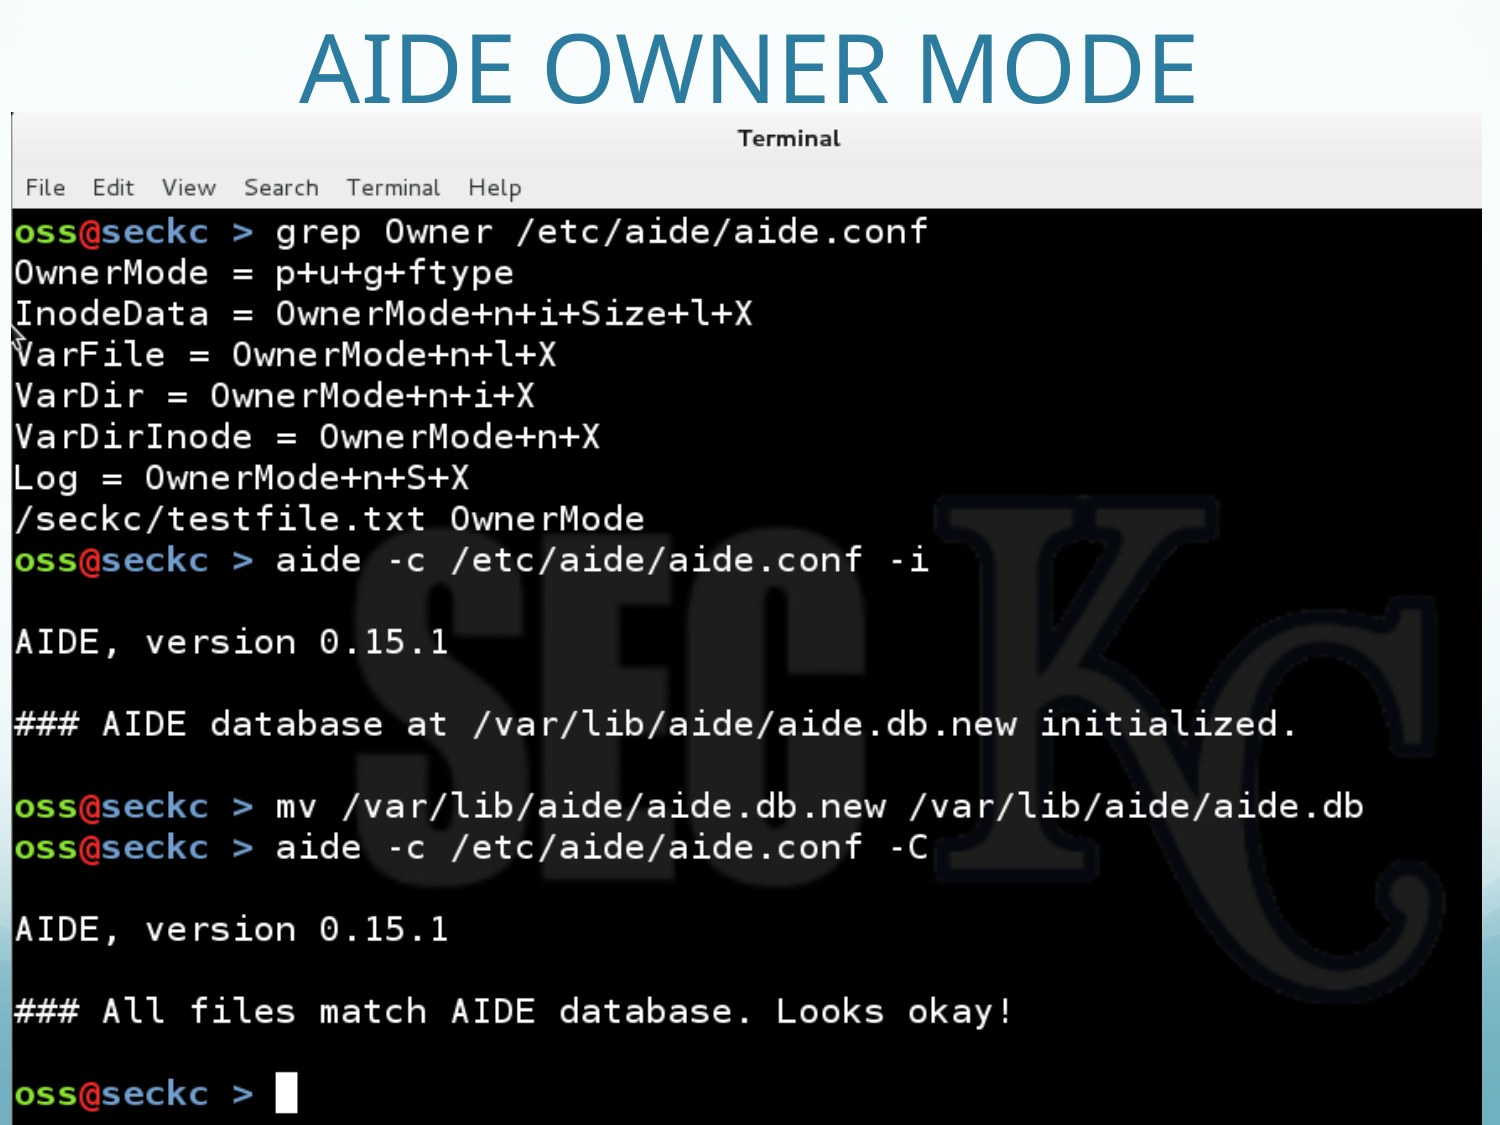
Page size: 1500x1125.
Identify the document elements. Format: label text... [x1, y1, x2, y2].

picture [11, 112, 1482, 1125]
title AIDE OWNER MODE [90, 17, 1410, 109]
